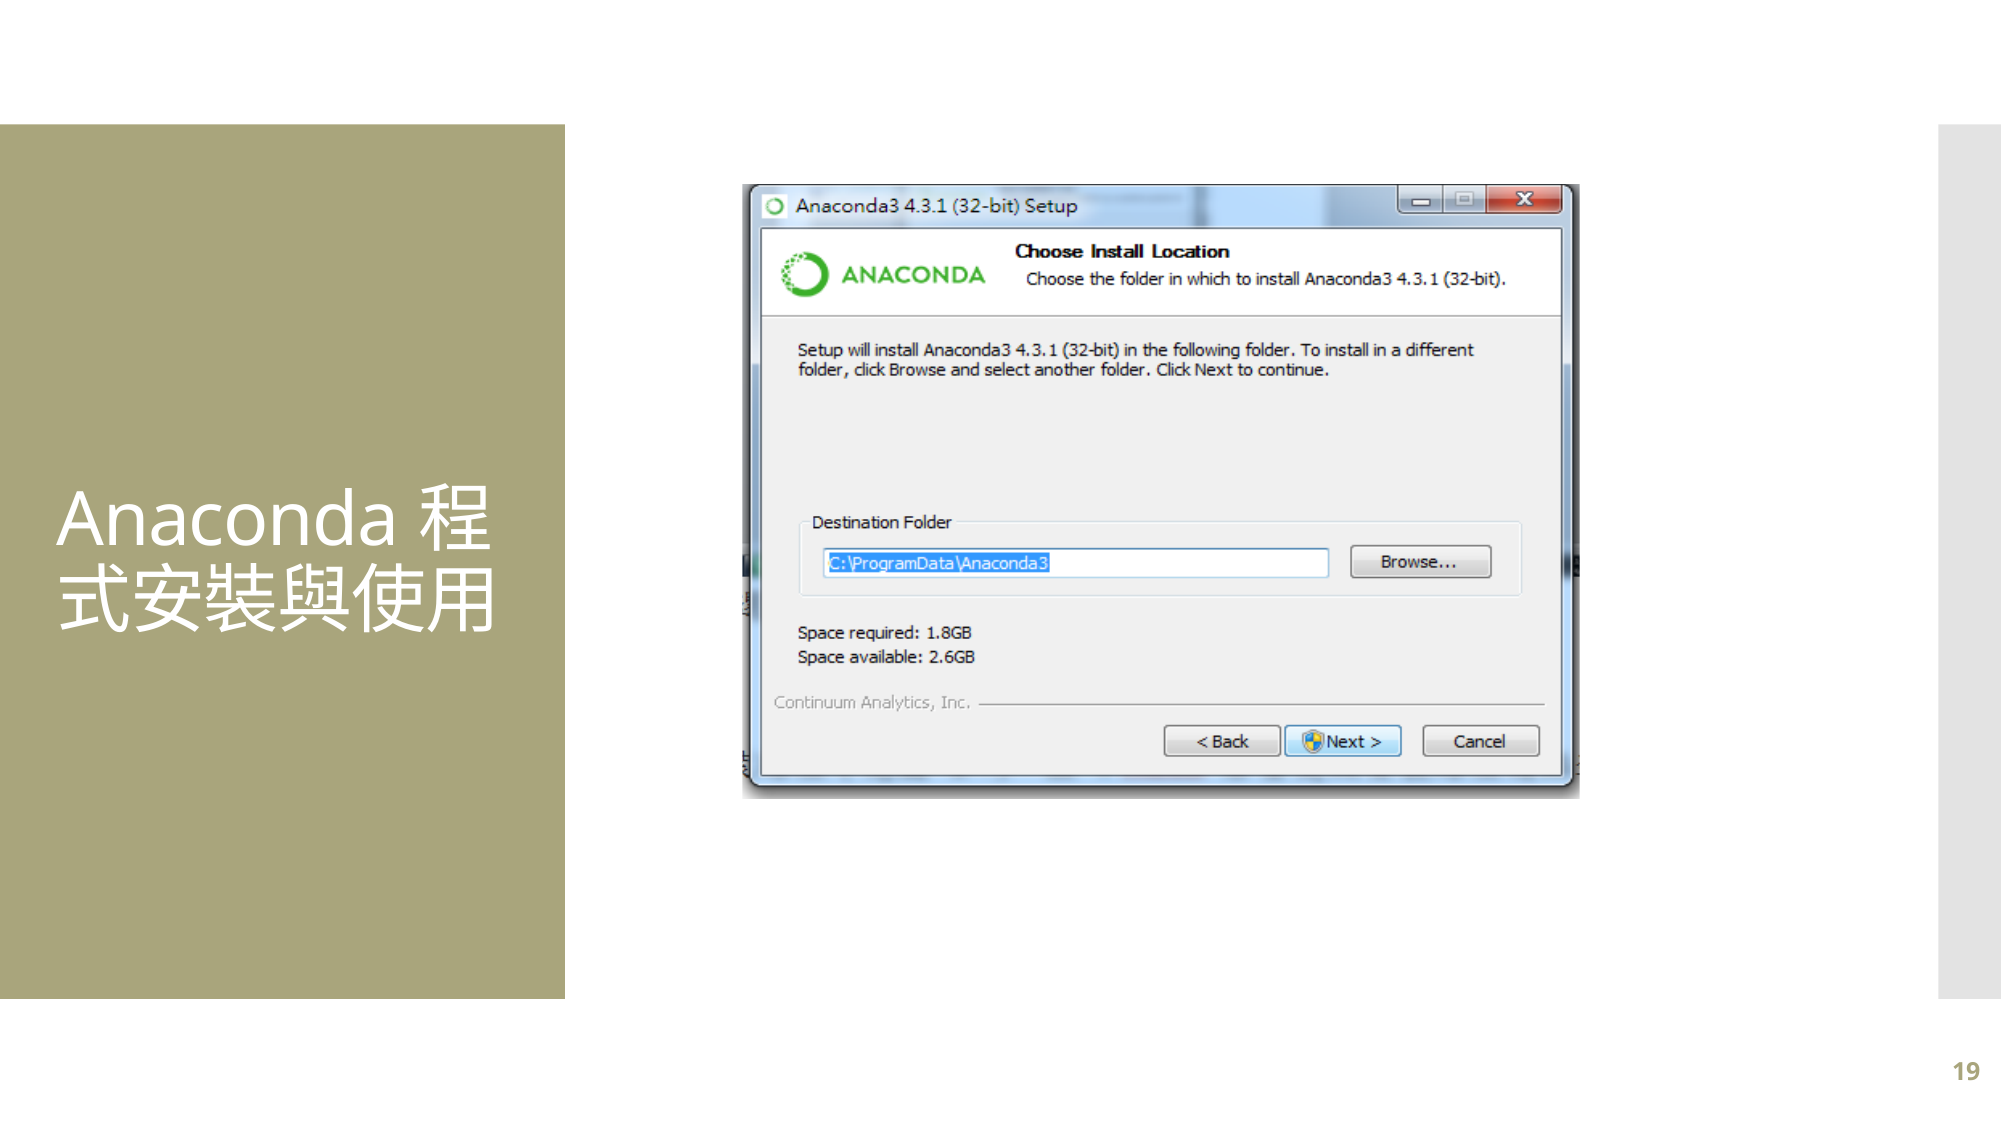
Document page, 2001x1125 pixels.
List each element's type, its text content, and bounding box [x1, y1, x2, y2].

title Anaconda程式安裝與使用 [41, 184, 525, 940]
picture [742, 184, 1580, 799]
slide_number 19 [1744, 1042, 1996, 1103]
